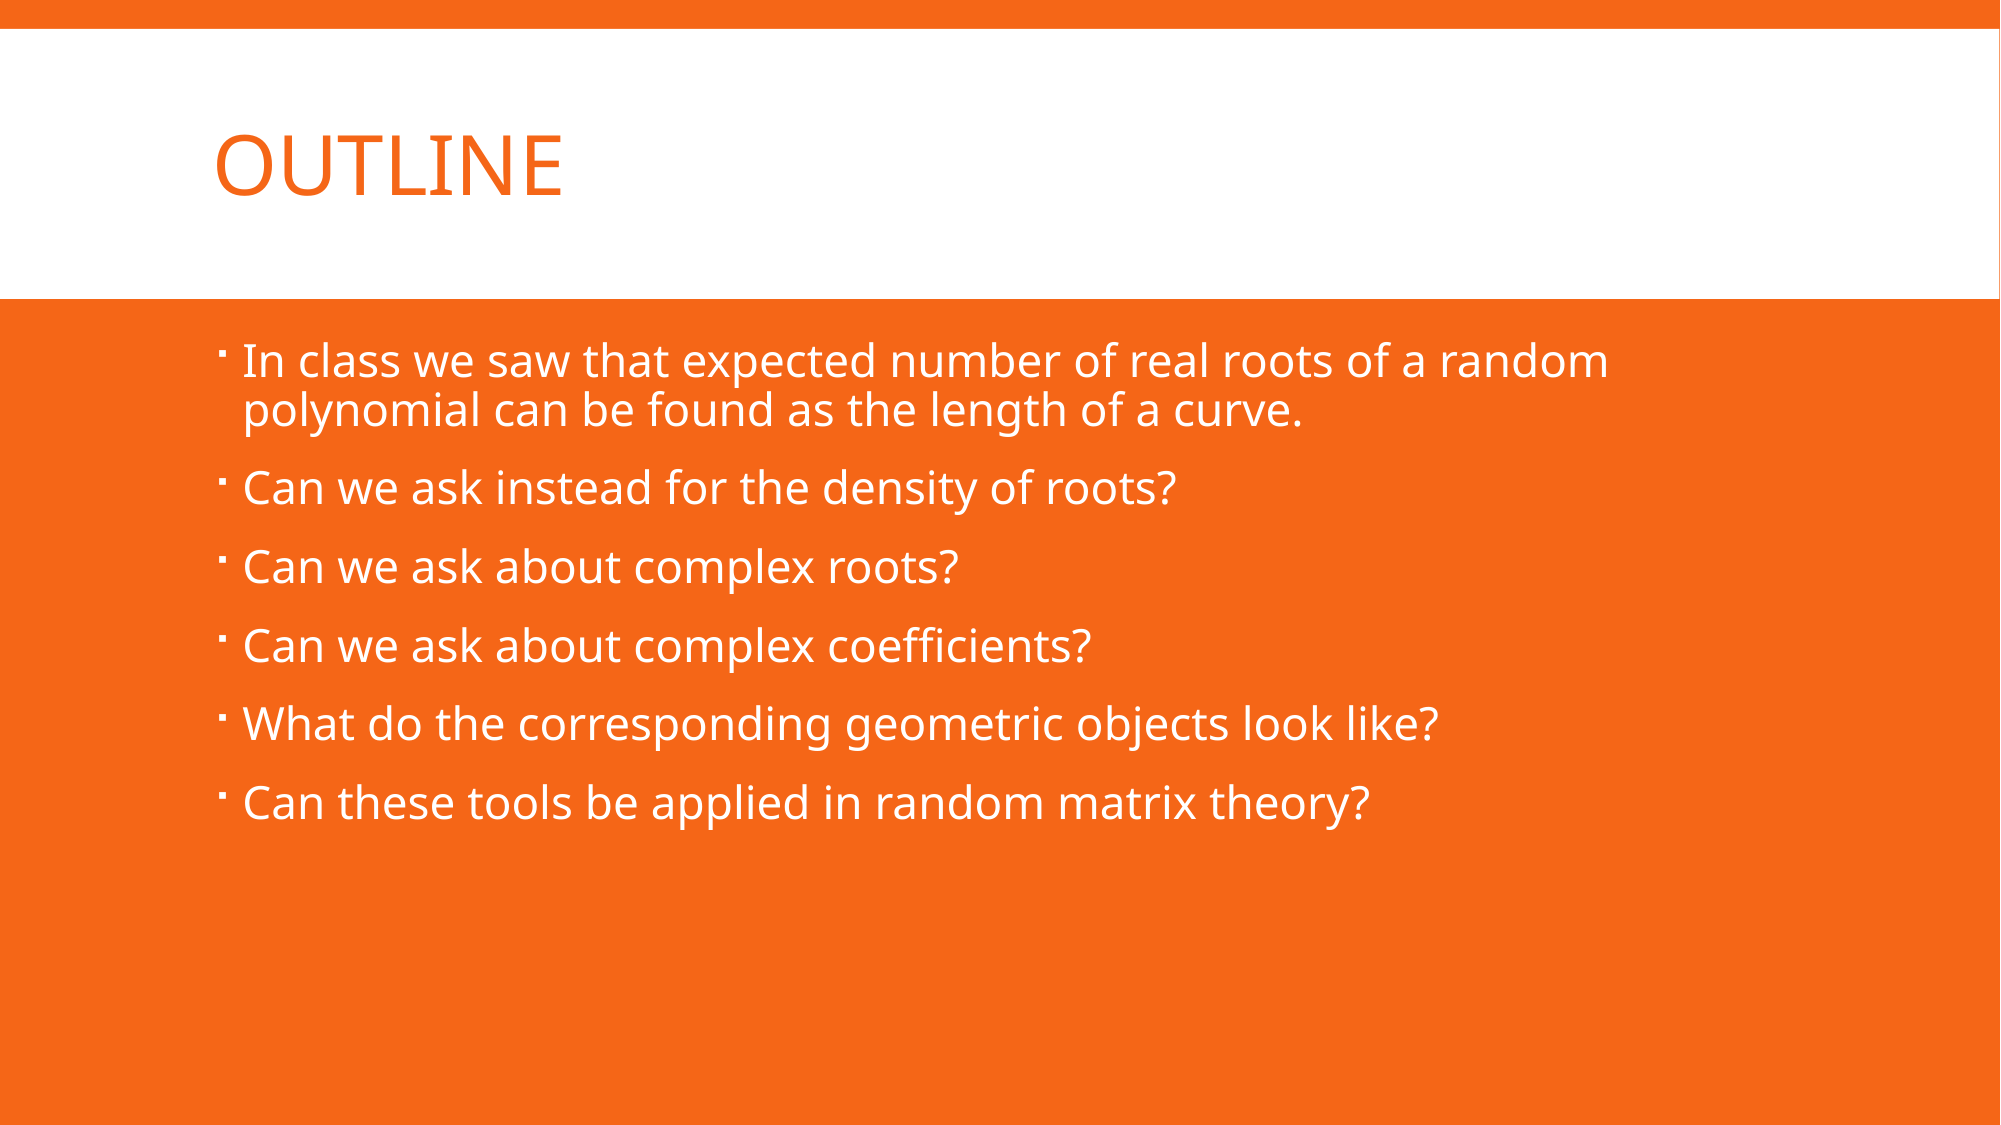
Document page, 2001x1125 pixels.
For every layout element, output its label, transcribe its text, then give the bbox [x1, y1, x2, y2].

title Outline [197, 46, 1803, 295]
list In class we saw that expected number of real roots of a random polynomial can be found as the length of a curve. Can we ask instead for the density of roots? Can we ask about complex roots? Can we ask about complex coefficients? What do the corresponding geometric objects look like? Can these tools be applied in random matrix theory? [197, 329, 1803, 1020]
